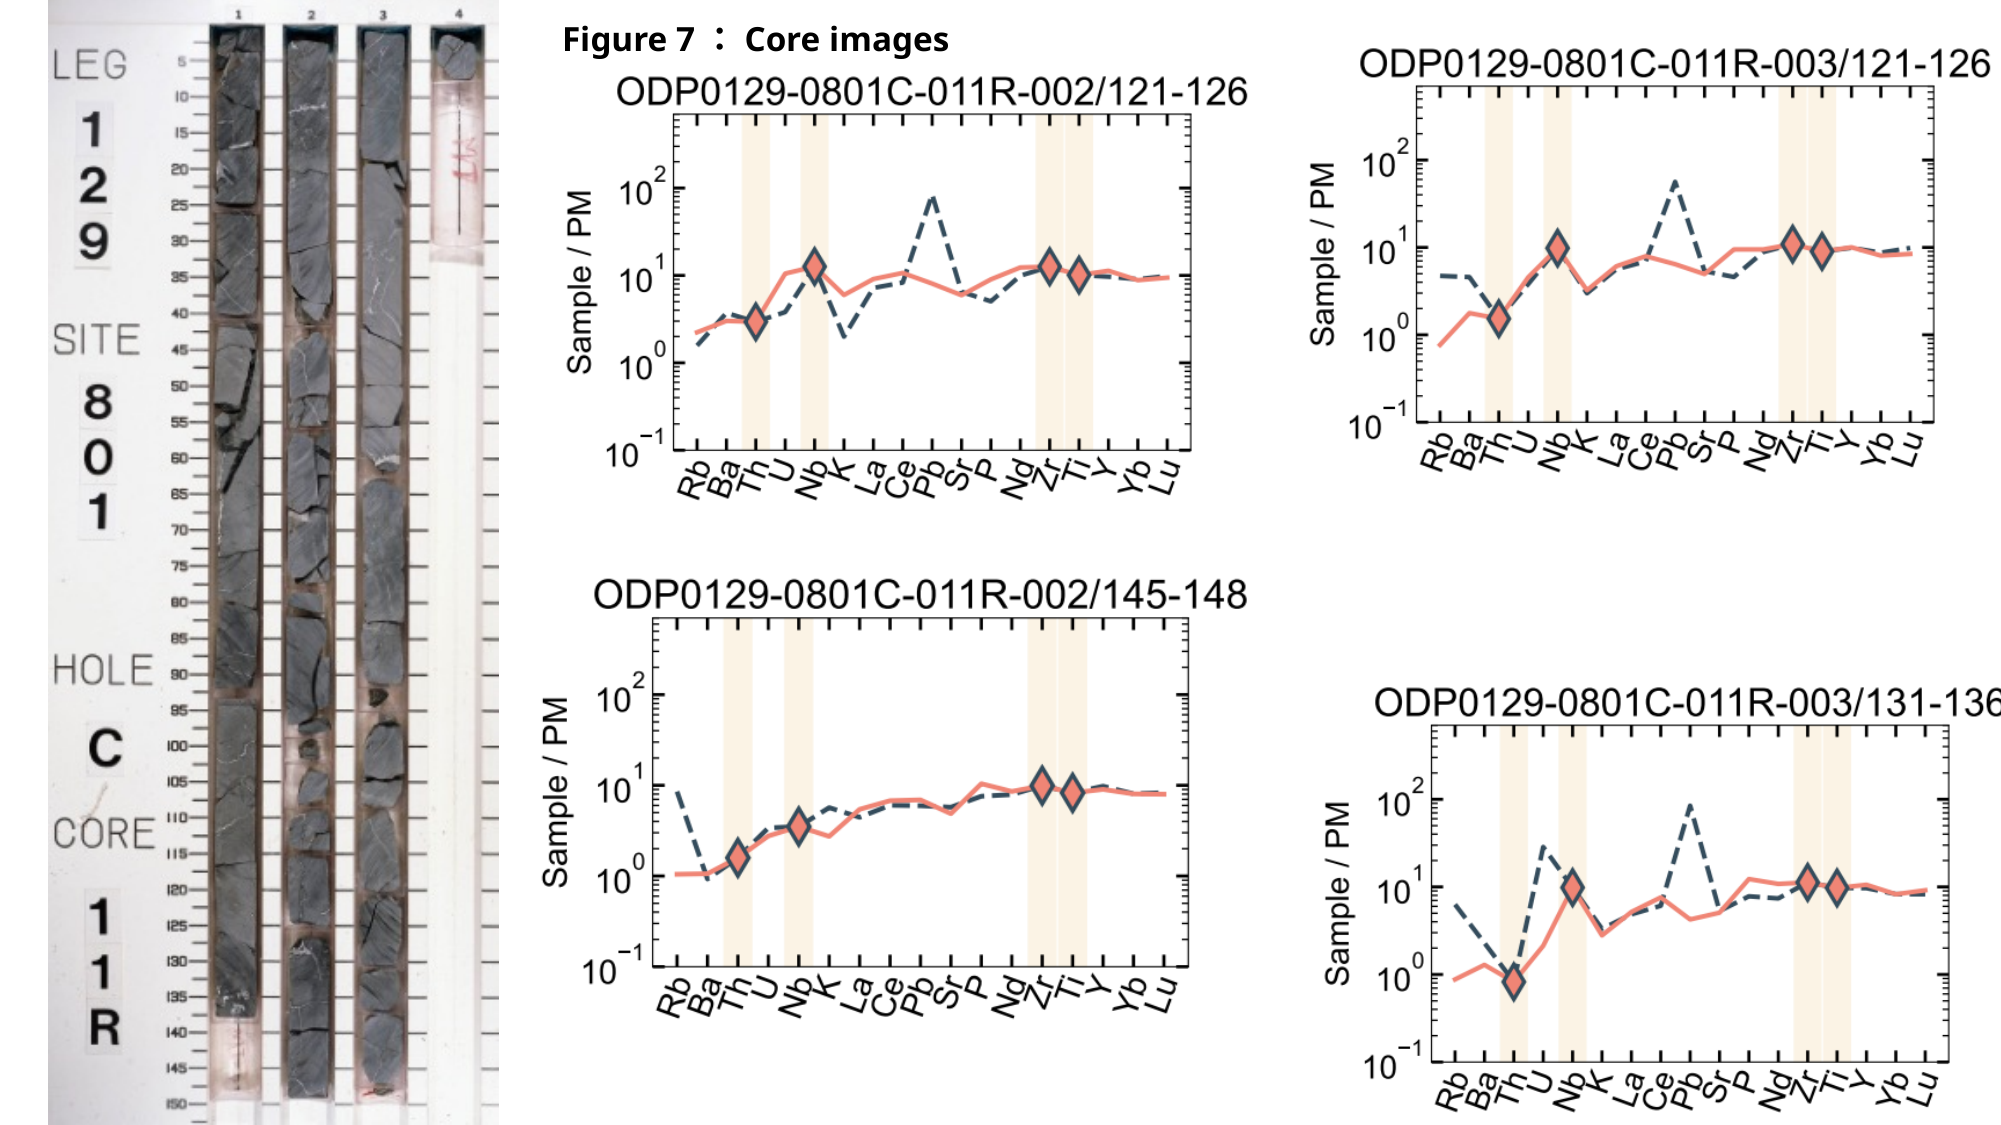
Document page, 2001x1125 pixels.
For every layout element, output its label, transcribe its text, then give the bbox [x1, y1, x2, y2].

picture [1314, 677, 2000, 1125]
picture [1299, 38, 2000, 486]
picture [556, 66, 1257, 514]
picture [48, 0, 499, 1125]
picture [531, 568, 1257, 1032]
text_box Figure 7：Core images [547, 10, 2000, 66]
